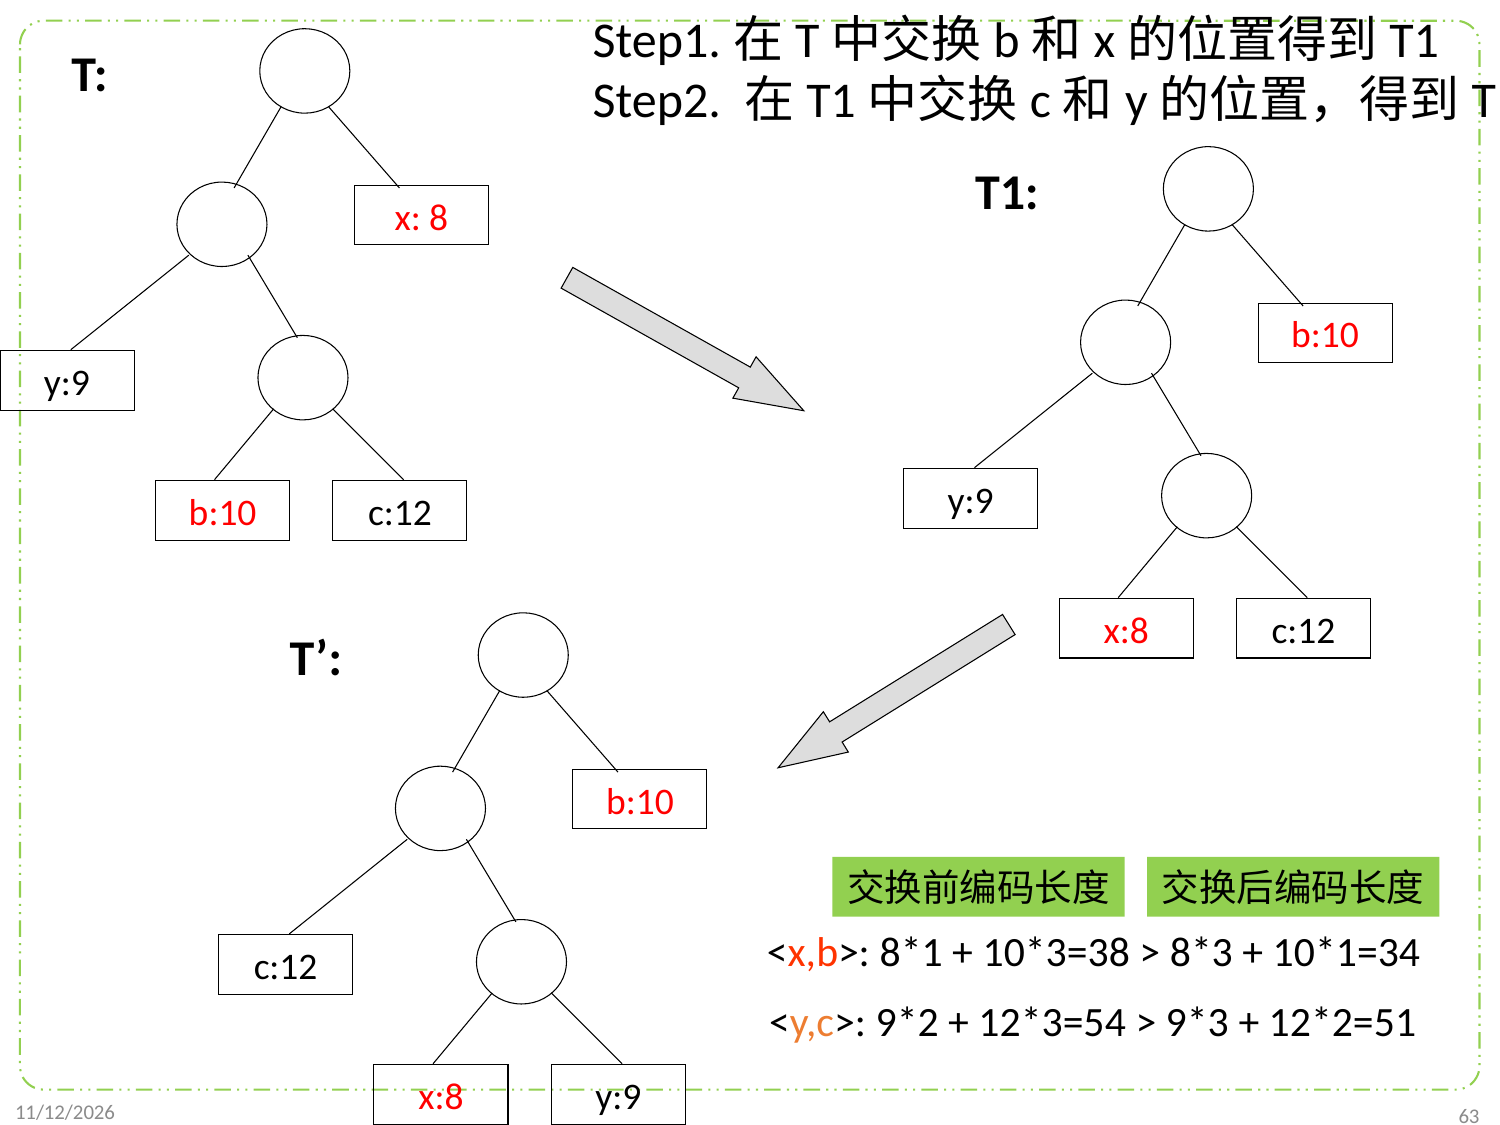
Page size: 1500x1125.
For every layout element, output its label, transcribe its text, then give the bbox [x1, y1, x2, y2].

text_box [0, 28, 489, 541]
text_box [561, 267, 804, 411]
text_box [903, 146, 1393, 659]
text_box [218, 612, 708, 1125]
text_box 交换后编码长度 [1147, 856, 1440, 917]
slide_number 63 [1157, 1095, 1495, 1125]
text_box <x,b>: 8*1 + 10*3=38 > 8*3 + 10*1=34 [752, 916, 1436, 982]
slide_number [0, 1089, 218, 1125]
footer [708, 1067, 1003, 1125]
text_box 交换前编码长度 [832, 856, 1125, 917]
text_box [778, 659, 976, 768]
text_box <y,c>: 9*2 + 12*3=54 > 9*3 + 12*2=51 [754, 987, 1432, 1053]
text_box Step1.在T中交换b和x的位置得到T1 Step2. 在T1中交换c和y的位置，得到T’ [578, 0, 1500, 135]
